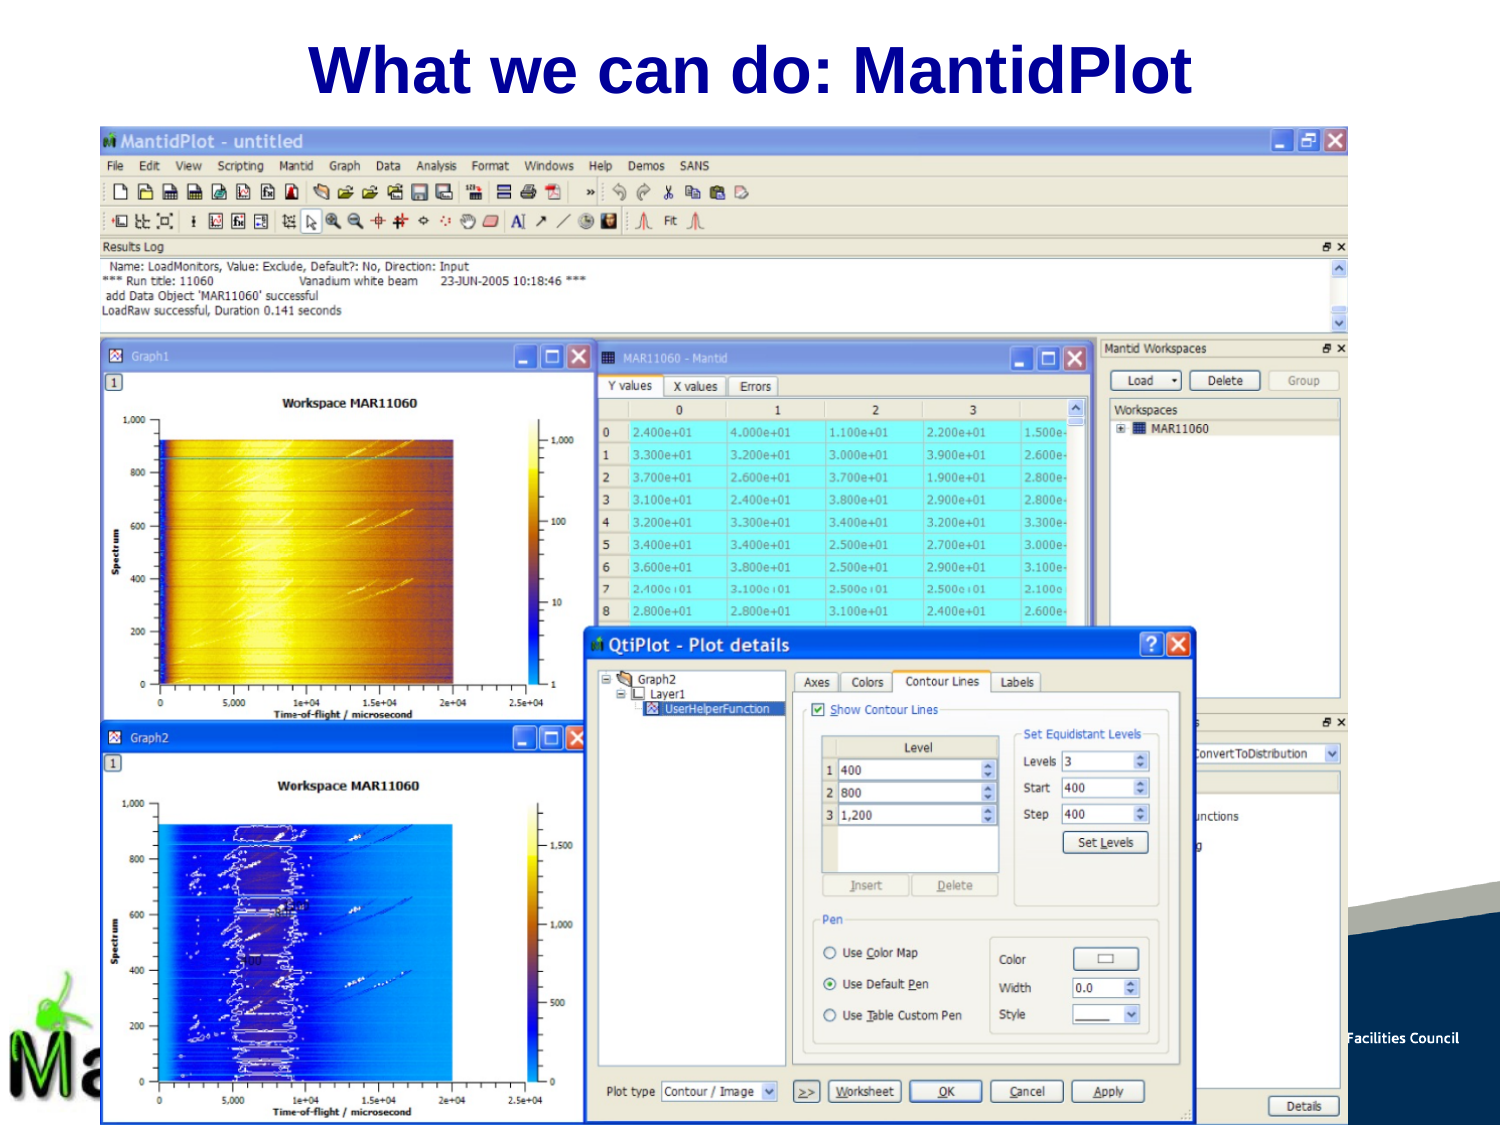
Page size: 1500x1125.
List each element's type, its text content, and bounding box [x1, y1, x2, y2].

picture [0, 125, 1500, 1125]
text_box What we can do: MantidPlot [183, 0, 1321, 123]
